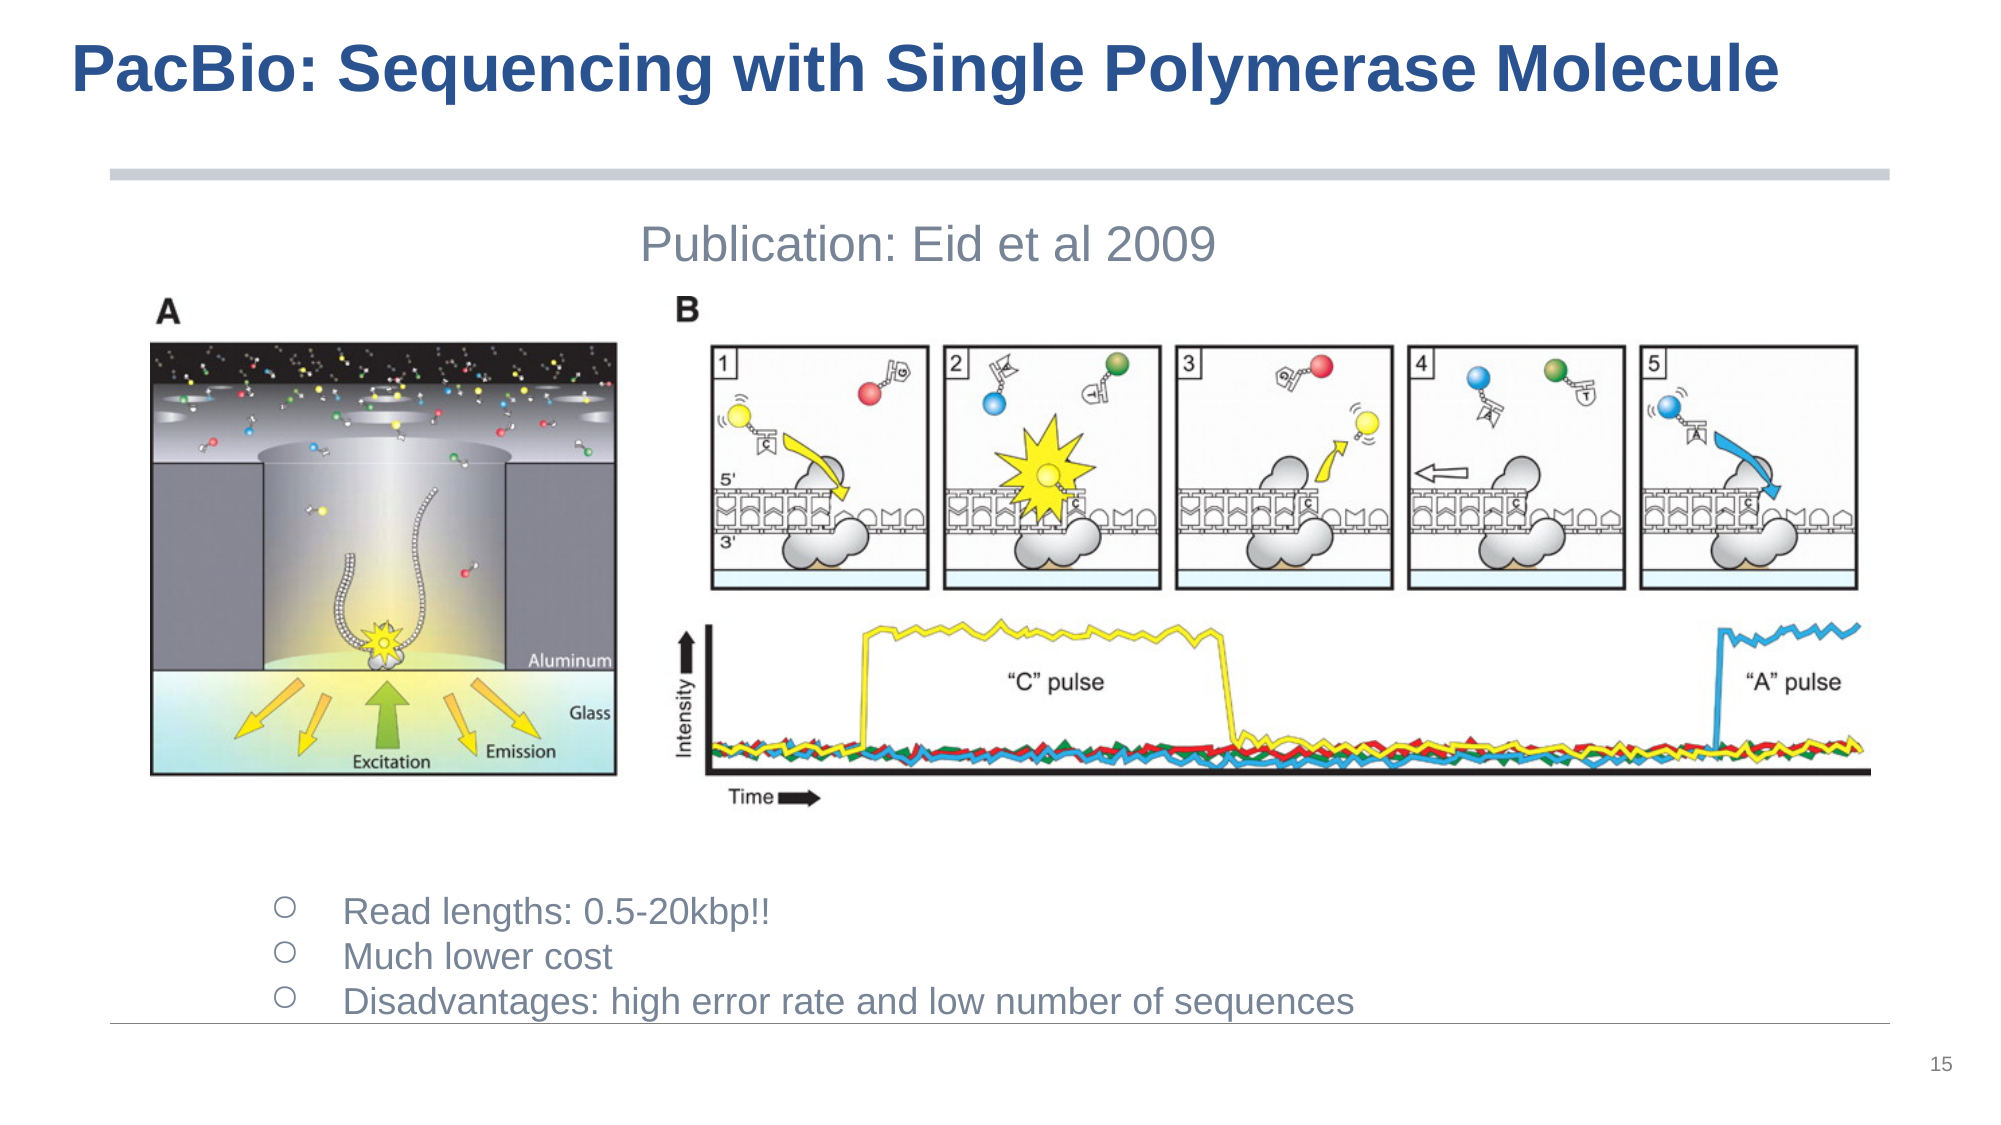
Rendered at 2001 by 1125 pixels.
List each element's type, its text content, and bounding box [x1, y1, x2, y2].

text_box Read lengths: 0.5-20kbp!! Much lower cost Disadvantages: high error rate and low number of sequences [222, 867, 1747, 973]
picture [149, 296, 1871, 813]
text_box Publication: Eid et al 2009 [605, 191, 1509, 296]
slide_number 15 [1853, 1019, 1974, 1106]
title PacBio: Sequencing with Single Polymerase Molecule [51, 13, 1916, 140]
